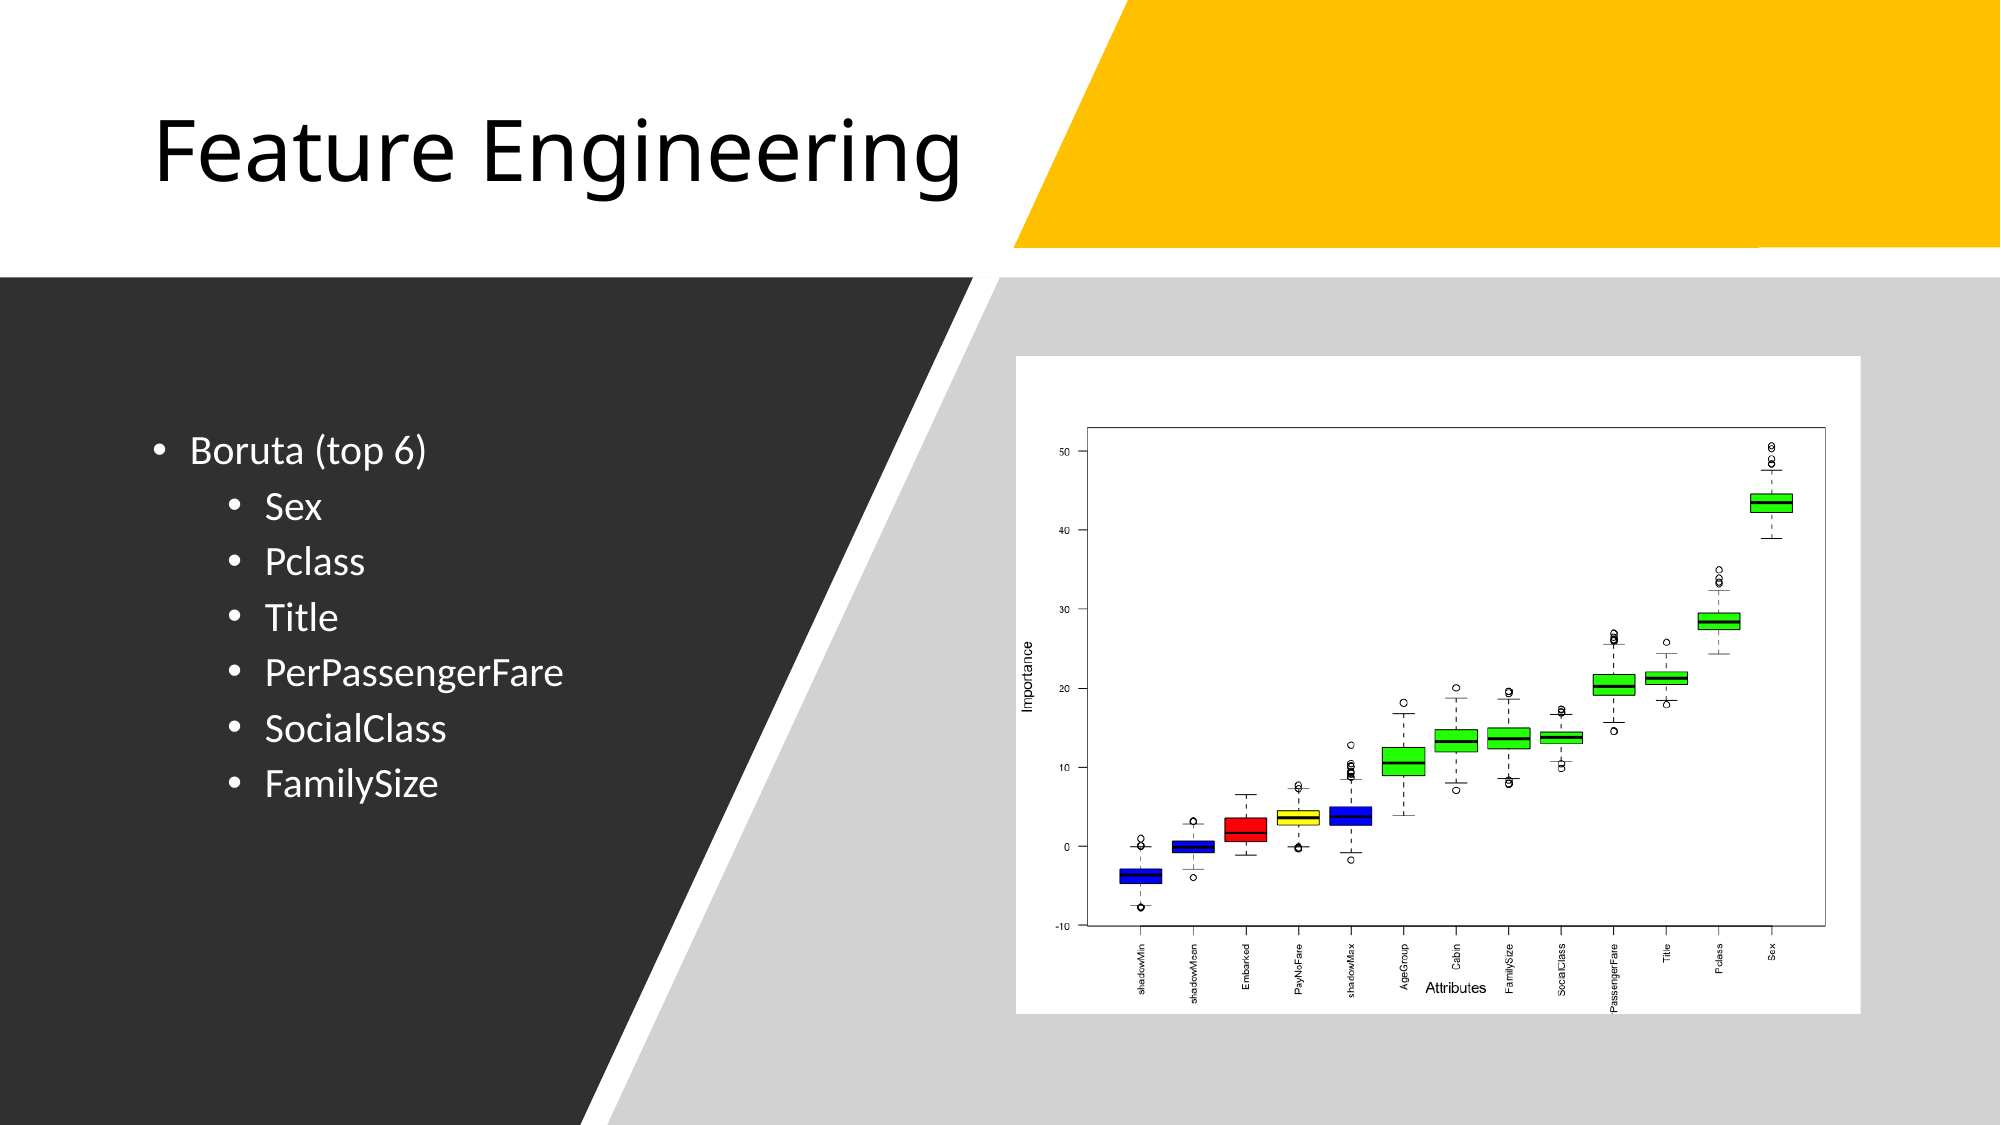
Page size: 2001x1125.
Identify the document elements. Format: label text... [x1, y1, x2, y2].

text_box [606, 276, 2000, 1125]
text_box [1011, 0, 2000, 249]
title Feature Engineering [137, 59, 1014, 248]
text_box [0, 276, 975, 1125]
picture [1015, 356, 1861, 1014]
list Boruta (top 6) Sex Pclass Title PerPassengerFare SocialClass FamilySize [137, 356, 729, 954]
